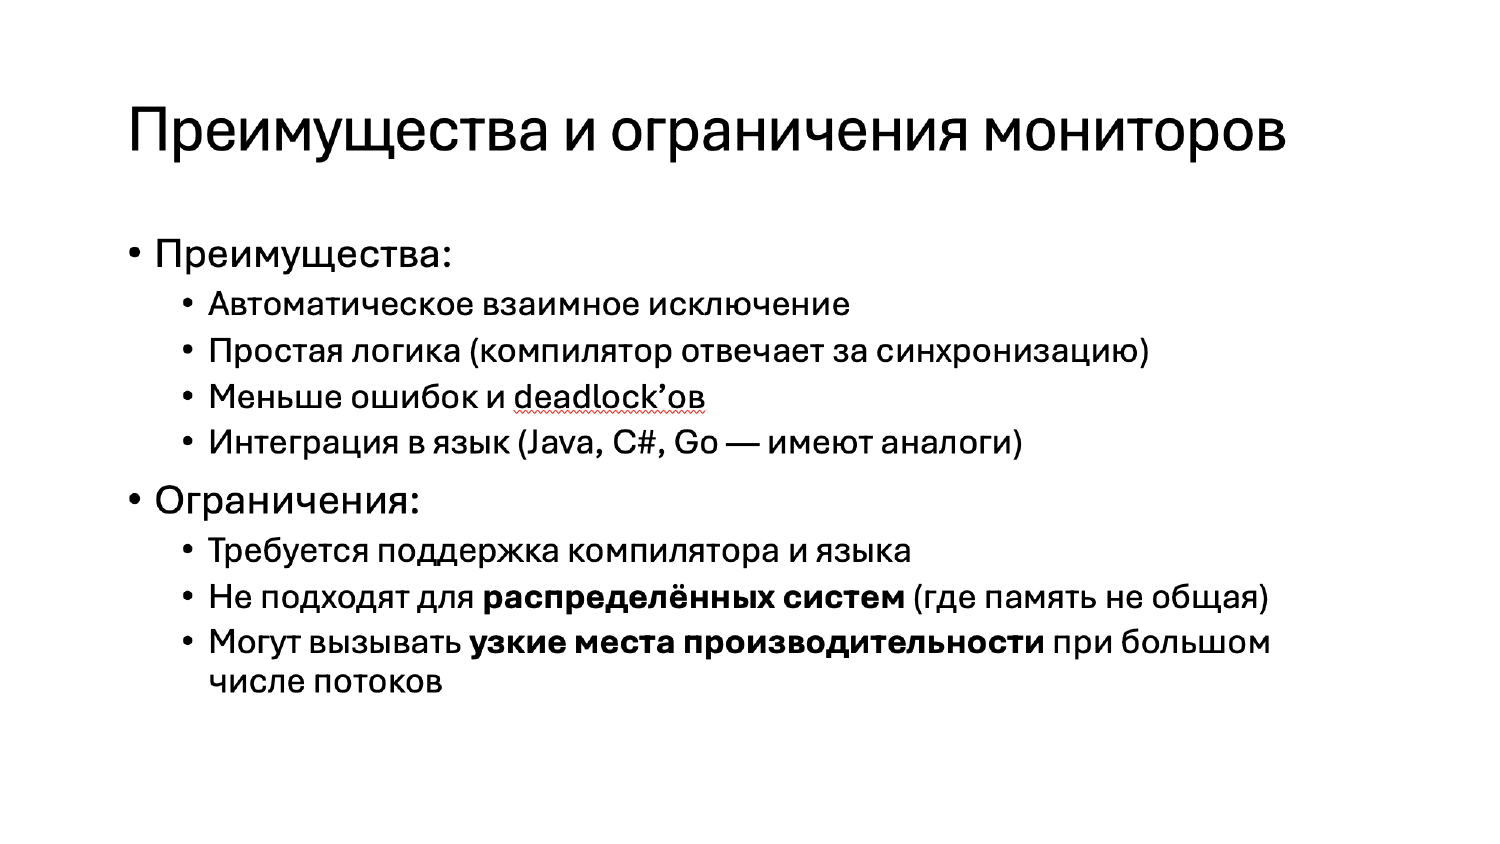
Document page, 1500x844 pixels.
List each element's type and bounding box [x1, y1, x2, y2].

picture [24, 24, 1450, 819]
